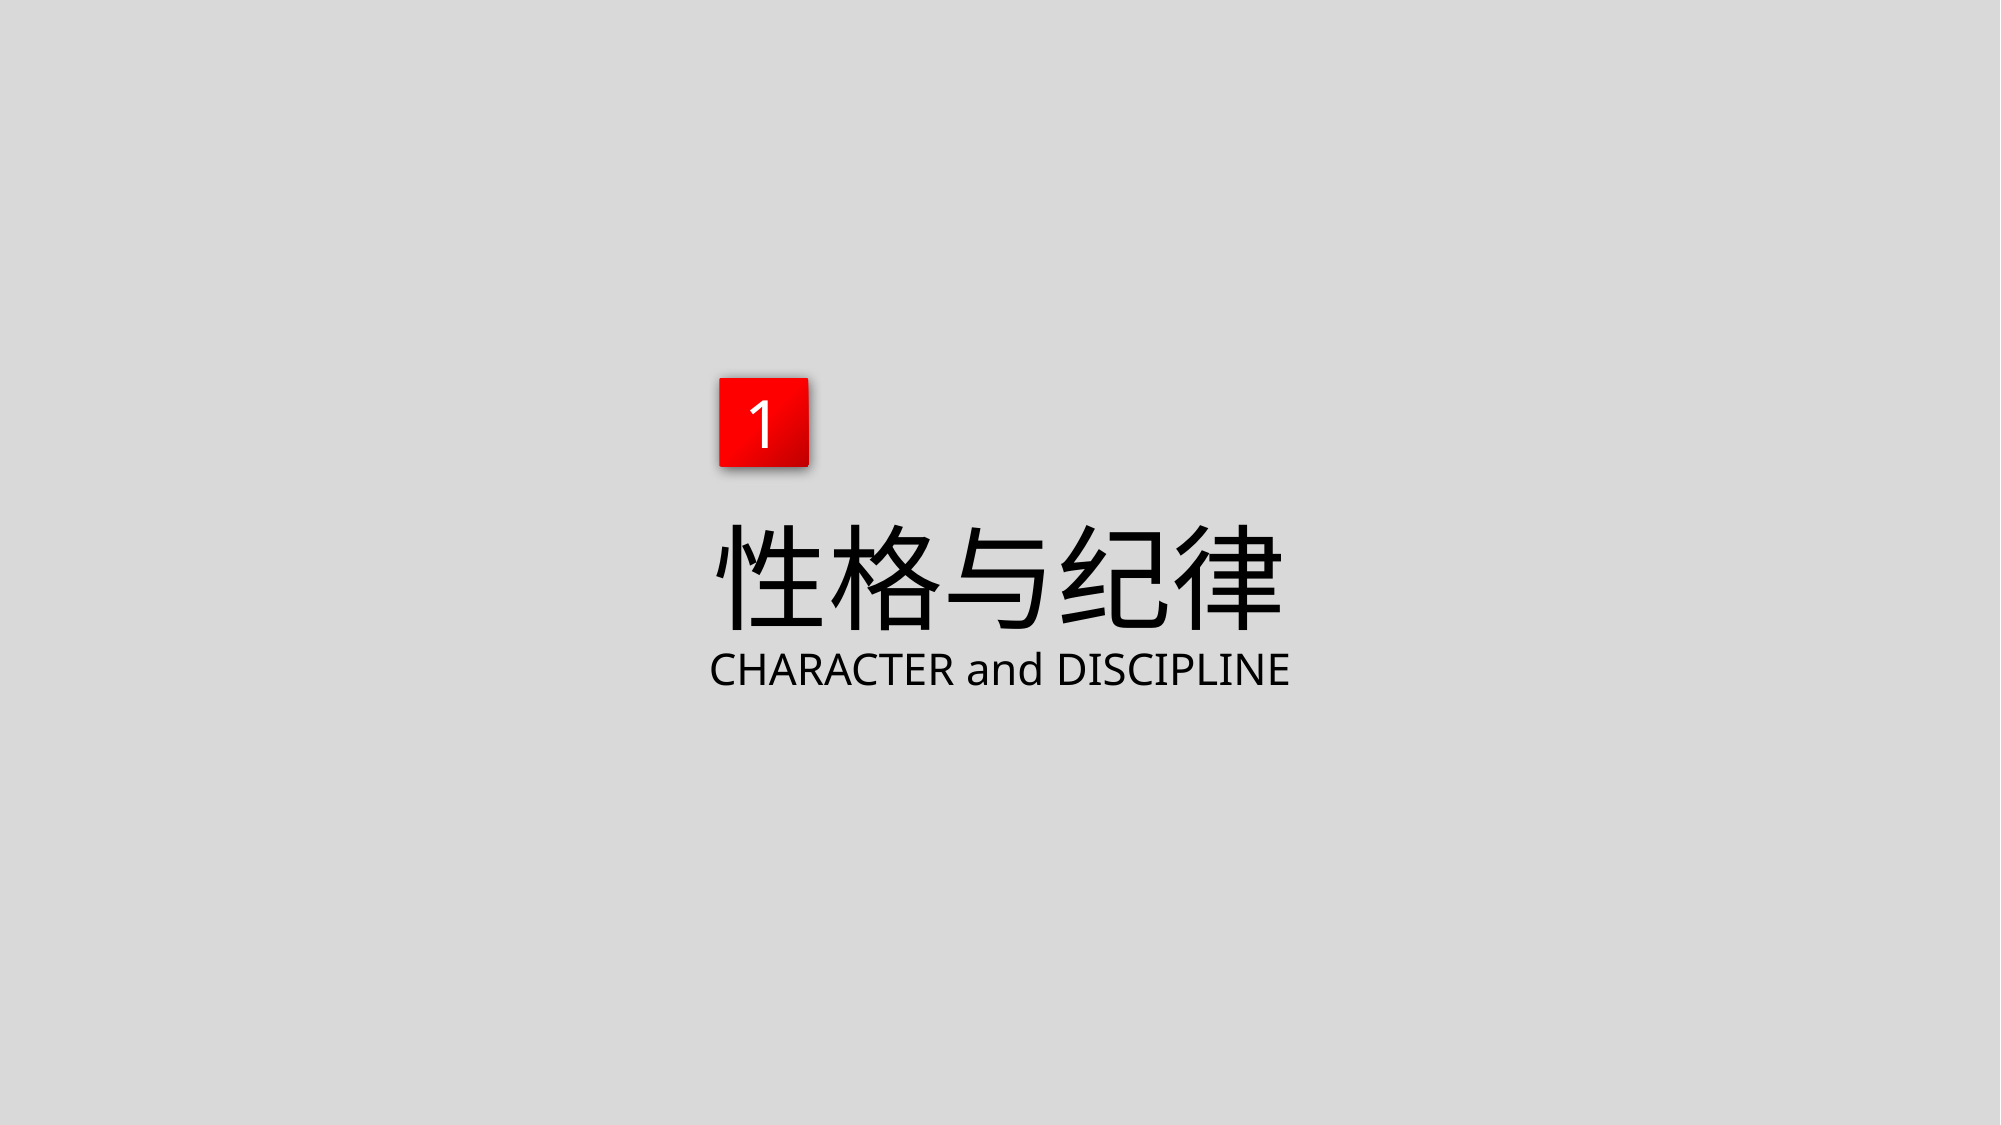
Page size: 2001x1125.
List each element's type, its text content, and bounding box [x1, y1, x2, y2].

text_box CHARACTER and DISCIPLINE [693, 634, 1306, 702]
text_box 性格与纪律 [706, 499, 1294, 634]
text_box 1 [717, 375, 811, 469]
